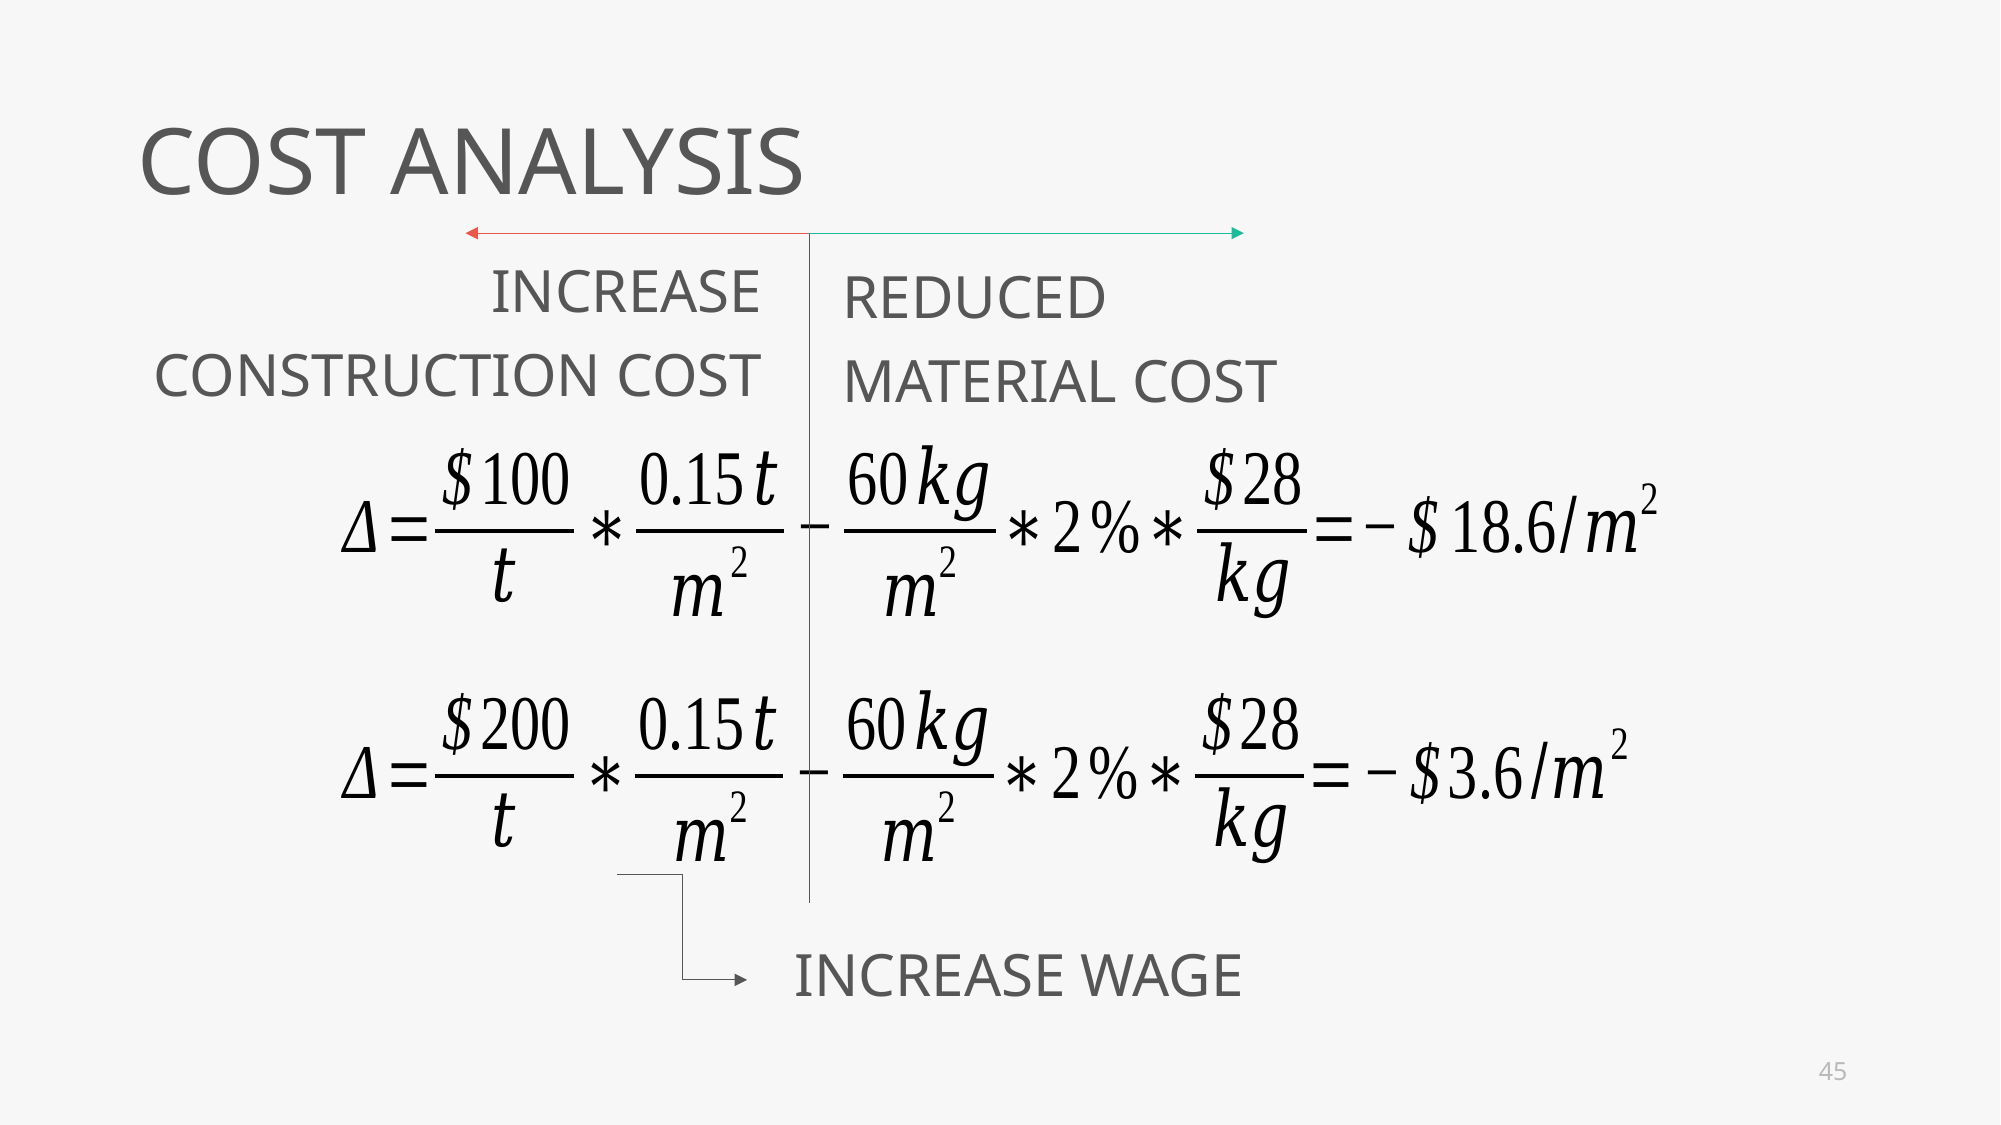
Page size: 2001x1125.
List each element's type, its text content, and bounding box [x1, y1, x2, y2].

text_box INCREASE CONSTRUCTION COST [153, 233, 778, 416]
text_box REDUCED MATERIAL COST [842, 239, 1293, 422]
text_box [617, 874, 748, 980]
slide_number 45 [1412, 1042, 1863, 1103]
text_box INCREASE WAGE [794, 917, 1259, 1016]
list COST ANALYSIS [137, 108, 873, 224]
